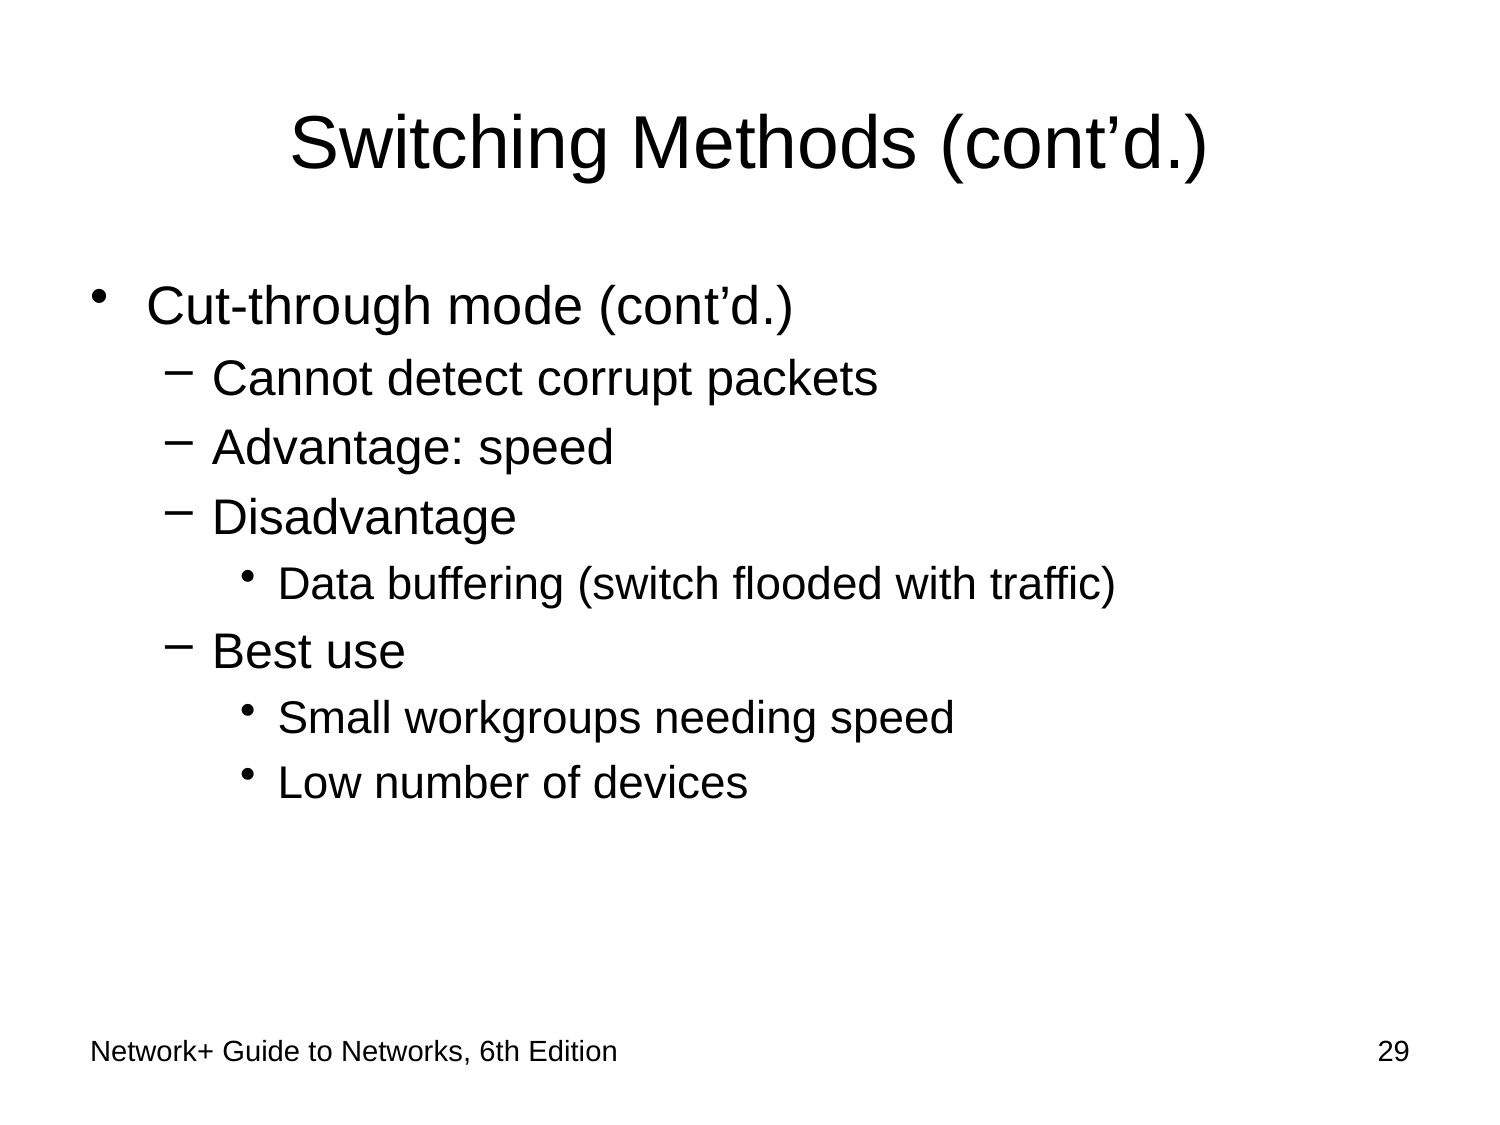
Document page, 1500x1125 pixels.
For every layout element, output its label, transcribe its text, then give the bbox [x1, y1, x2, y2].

slide_number 29 [1074, 1024, 1426, 1103]
title Switching Methods (cont’d.) [75, 45, 1425, 233]
footer Network+ Guide to Networks, 6th Edition [74, 1024, 988, 1103]
list Cut-through mode (cont’d.) Cannot detect corrupt packets Advantage: speed Disadvantage Data buffering (switch flooded with traffic) Best use Small workgroups needing speed Low number of devices [75, 262, 1425, 1005]
